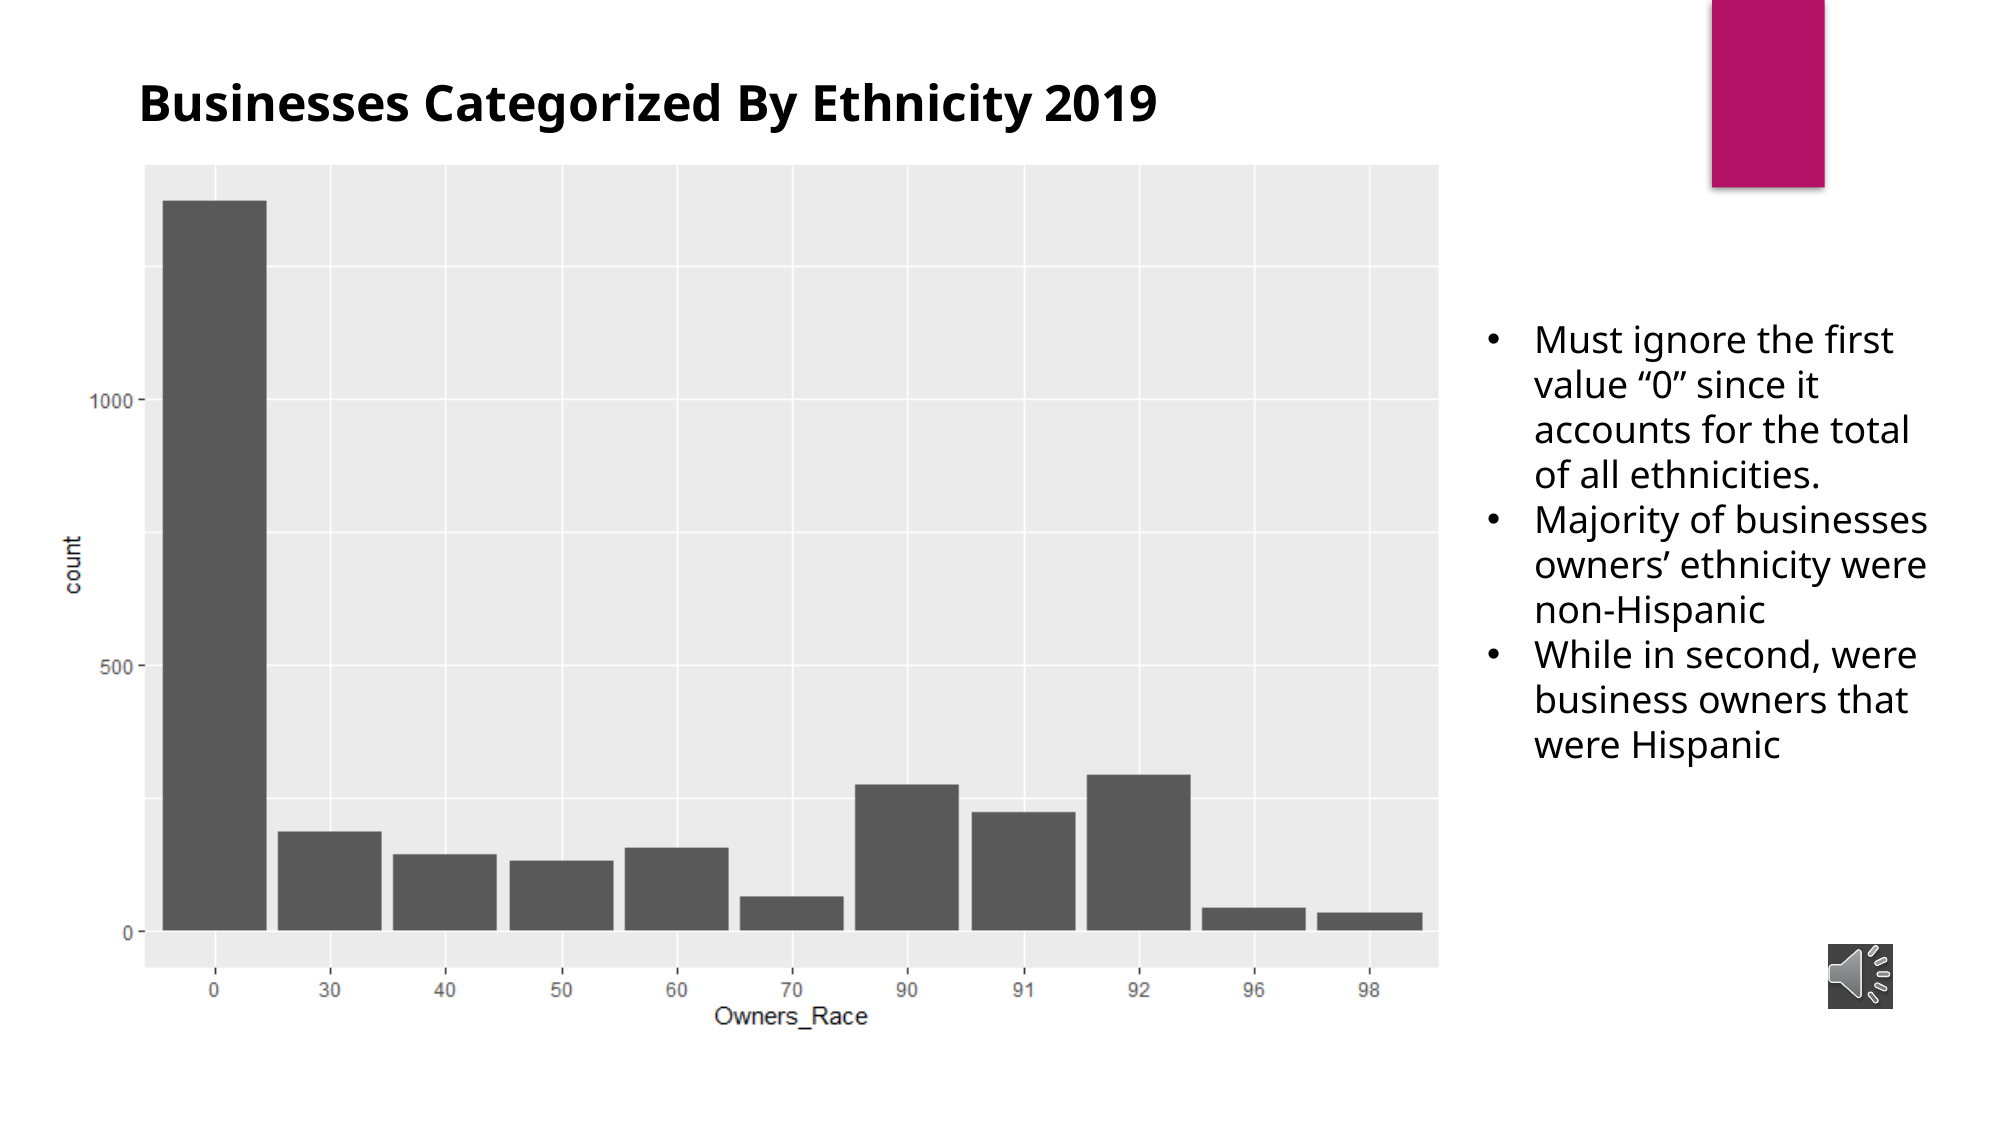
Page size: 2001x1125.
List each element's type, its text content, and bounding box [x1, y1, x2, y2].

text_box Businesses Categorized By Ethnicity 2019 [123, 64, 1615, 139]
picture [47, 154, 1452, 1042]
picture [1827, 942, 1895, 1010]
text_box Must ignore the first value “0” since it accounts for the total of all ethnicities. Majority of businesses owners’ ethnicity were non-Hispanic While in second, were business owners that were Hispanic [1472, 308, 1952, 773]
